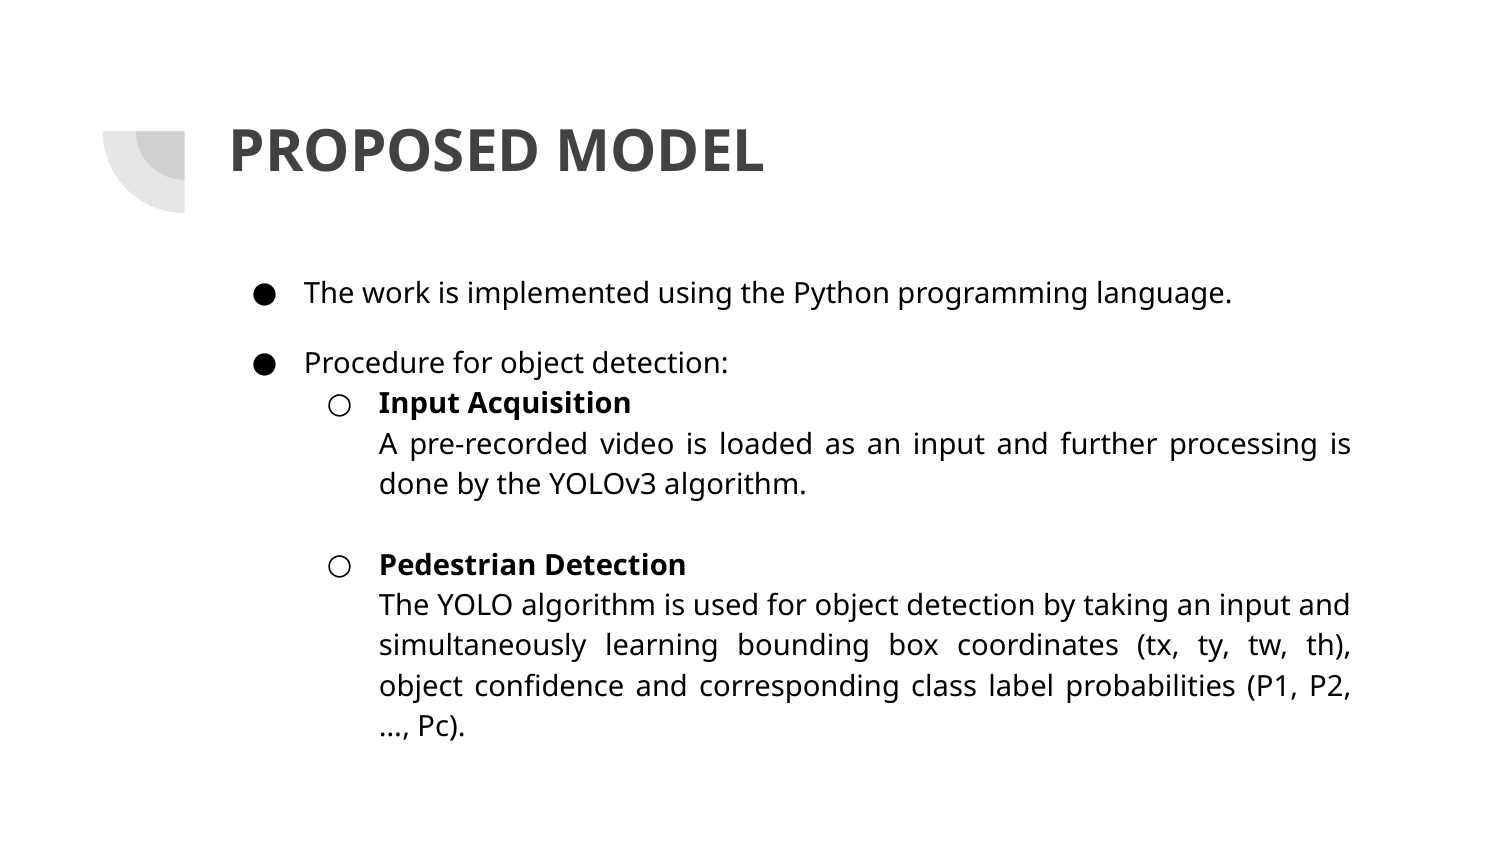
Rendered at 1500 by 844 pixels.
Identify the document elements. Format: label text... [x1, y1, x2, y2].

title PROPOSED MODEL [213, 98, 1368, 241]
list The work is implemented using the Python programming language. Procedure for object detection: Input Acquisition A pre-recorded video is loaded as an input and further processing is done by the YOLOv3 algorithm. Pedestrian Detection The YOLO algorithm is used for object detection by taking an input and simultaneously learning bounding box coordinates (tx, ty, tw, th), object confidence and corresponding class label probabilities (P1, P2, …, Pc). [213, 241, 1368, 818]
